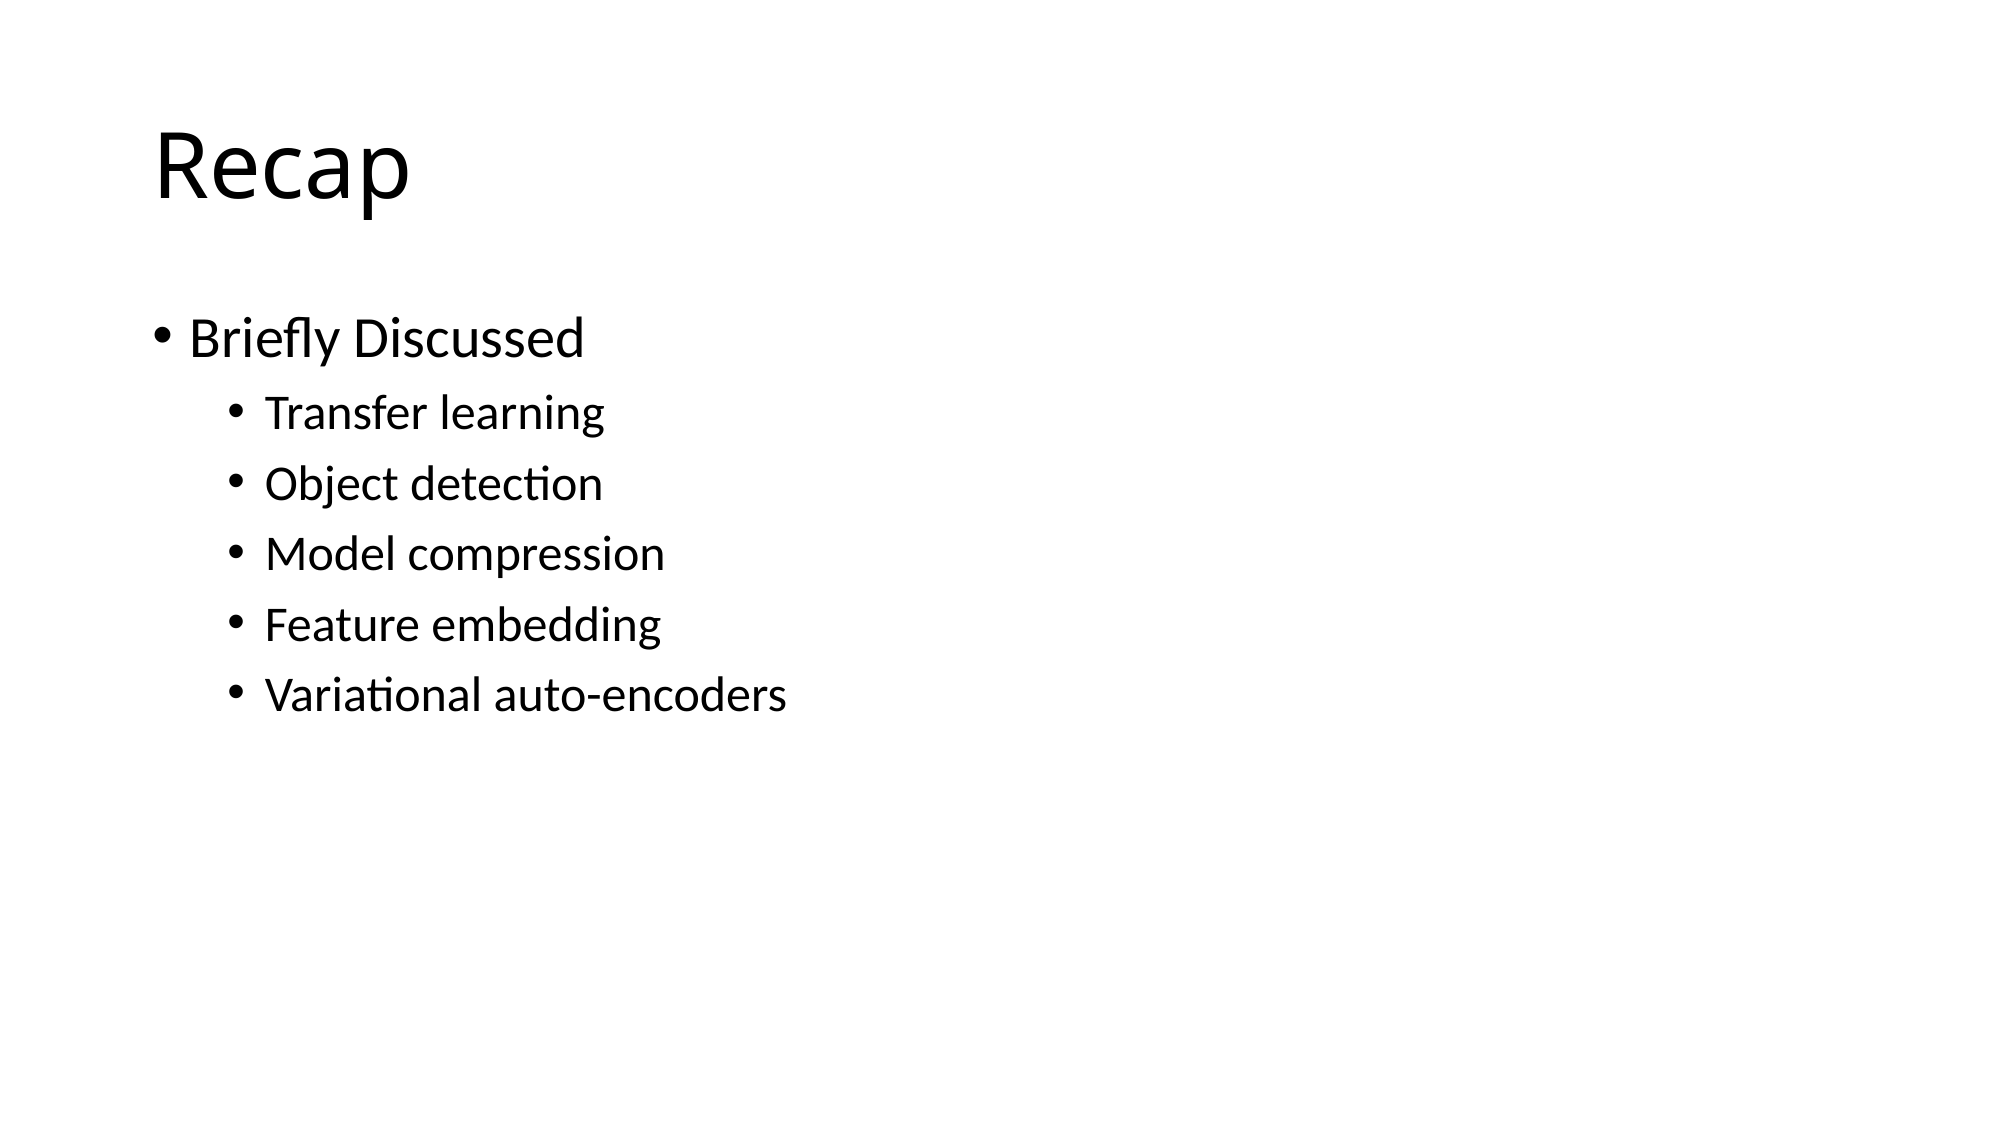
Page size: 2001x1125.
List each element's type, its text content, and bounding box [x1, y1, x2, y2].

text_box Briefly Discussed Transfer learning Object detection Model compression Feature embedding Variational auto-encoders [137, 299, 1863, 1014]
text_box Recap [137, 59, 1863, 278]
